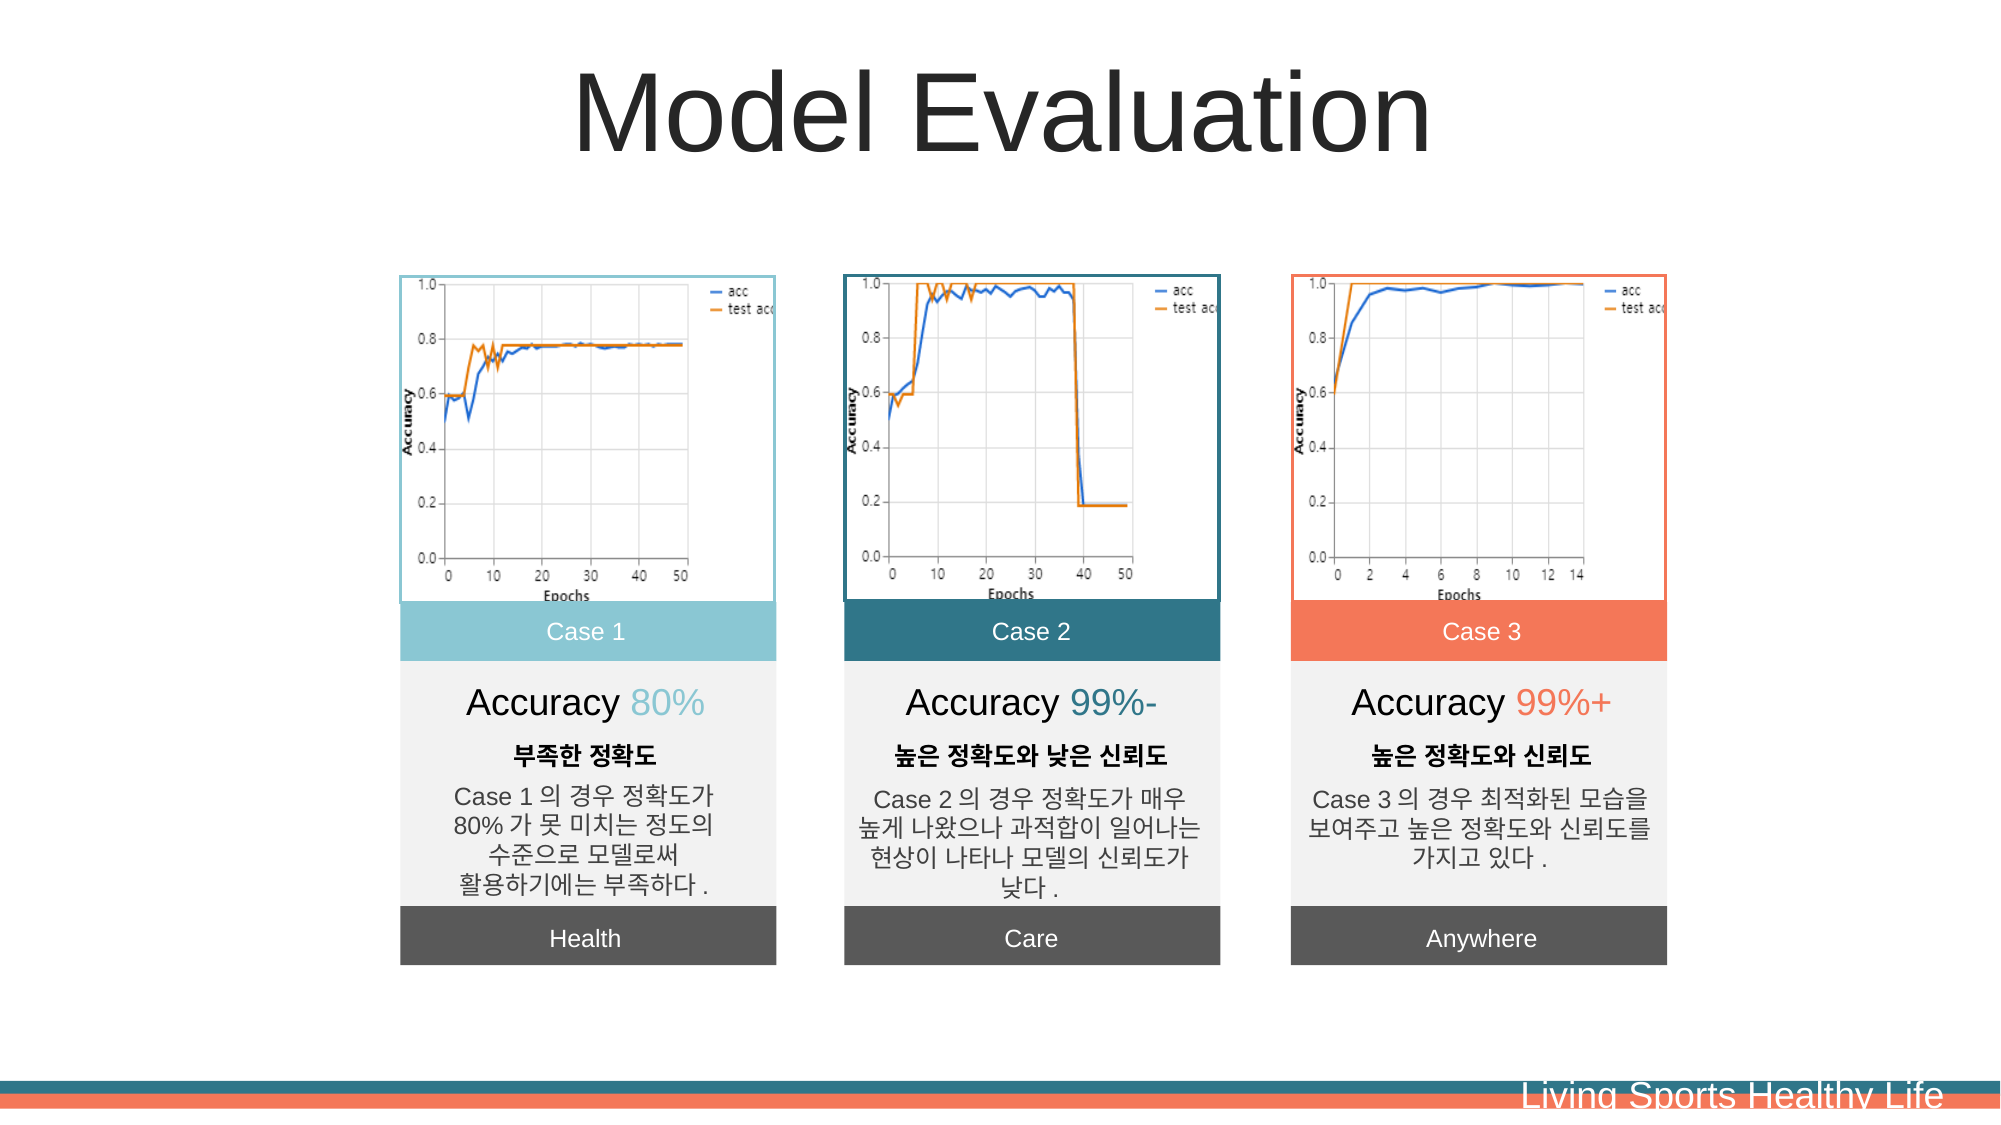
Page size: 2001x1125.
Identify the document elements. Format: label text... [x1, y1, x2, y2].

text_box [1290, 602, 1668, 966]
text_box [399, 275, 775, 603]
list Model Evaluation [53, 55, 1952, 175]
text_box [400, 602, 777, 966]
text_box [844, 602, 1221, 966]
text_box [1291, 274, 1667, 602]
text_box [844, 274, 1220, 602]
